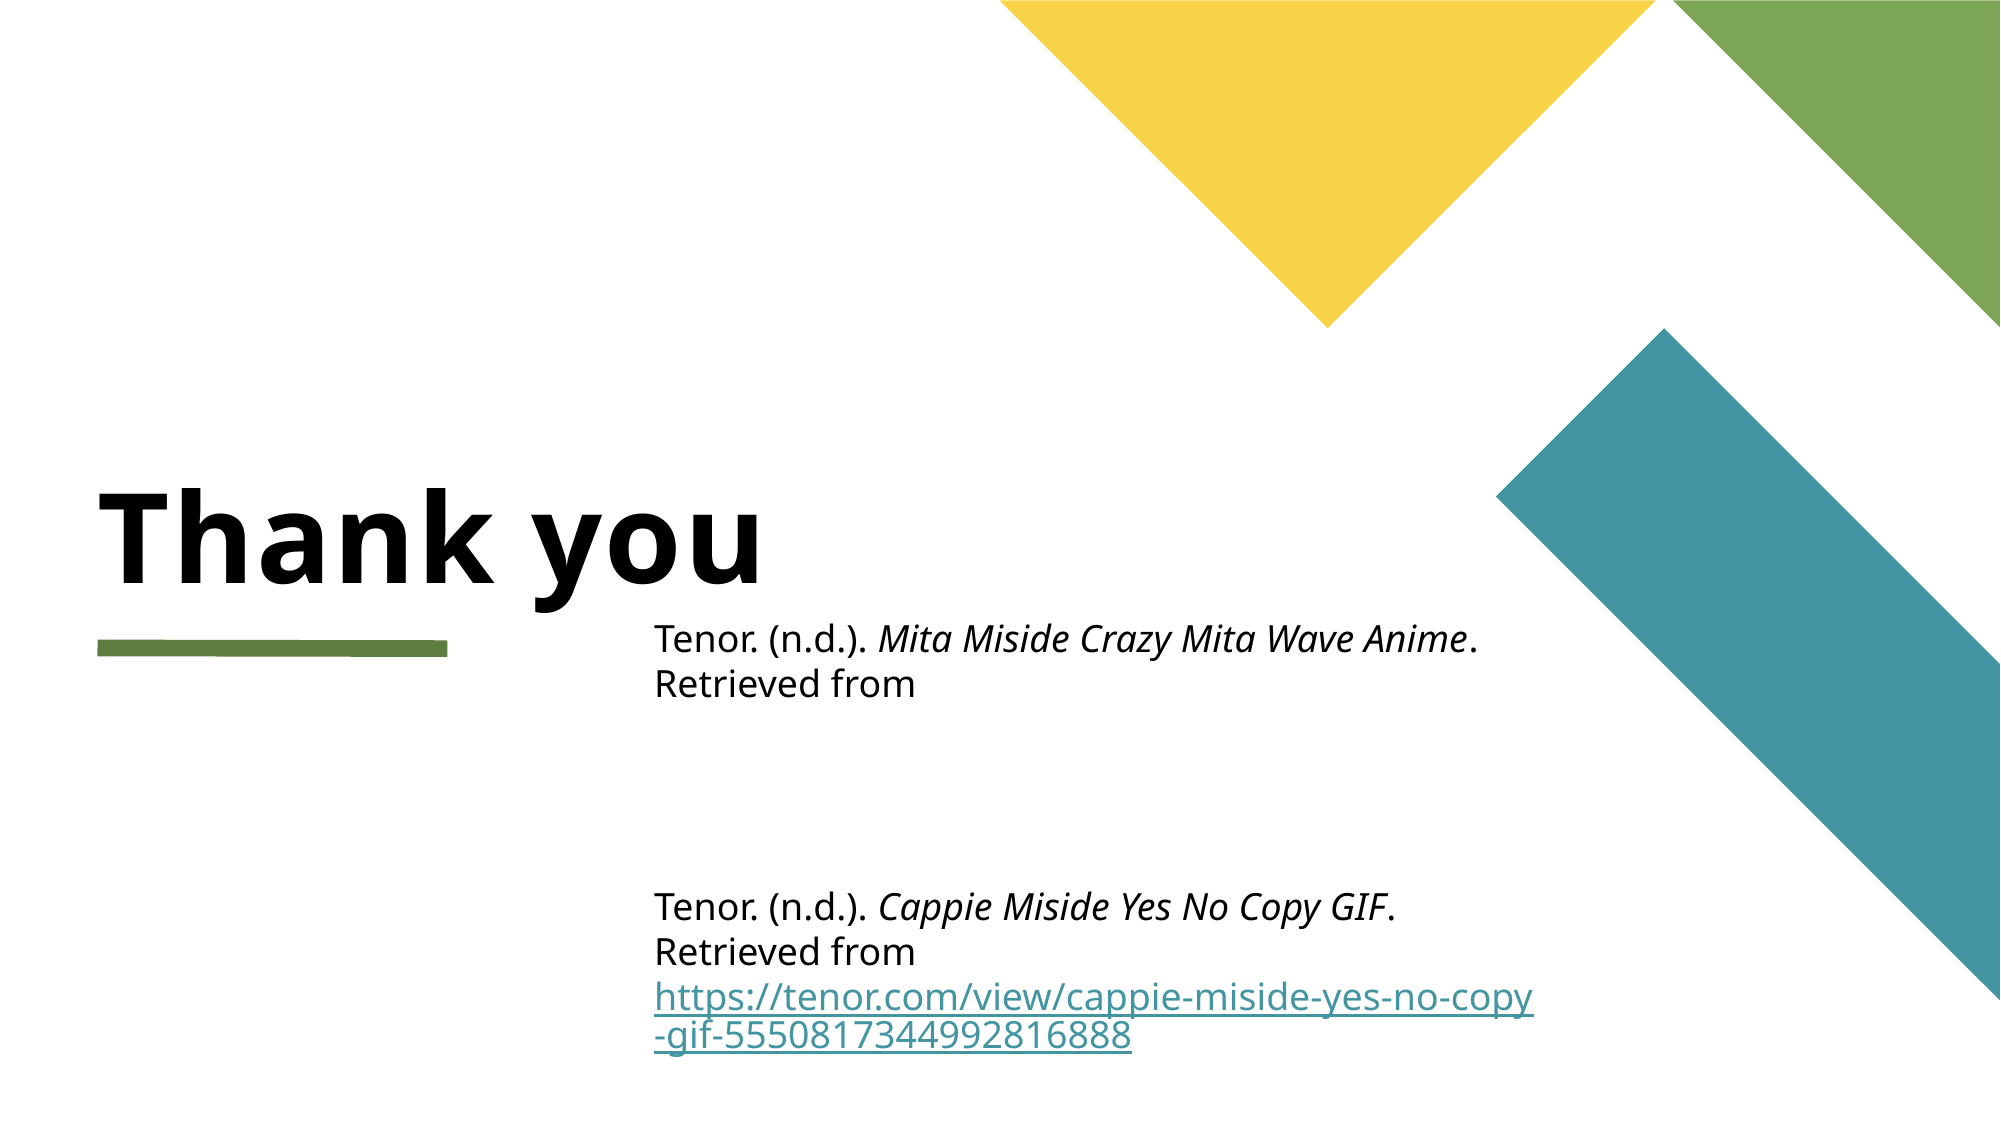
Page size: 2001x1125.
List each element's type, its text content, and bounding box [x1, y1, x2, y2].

title Thank you [97, 67, 998, 608]
text_box Tenor. (n.d.). Mita Miside Crazy Mita Wave Anime. Retrieved from https://tenor.com/view/mita-miside-crazy-mita-wave-anime-gif-17704290304522993357 Tenor. (n.d.). Cappie Miside Yes No Copy GIF. Retrieved from https://tenor.com/view/cappie-miside-yes-no-copy-gif-5550817344992816888 Tenor. (n.d.). Mita Bonk Miside Yandere Bat GIF. Retrieved from https://tenor.com/view/mita-bonk-miside-yandere-bat-gif-6288493079499513940 [639, 607, 1558, 1125]
